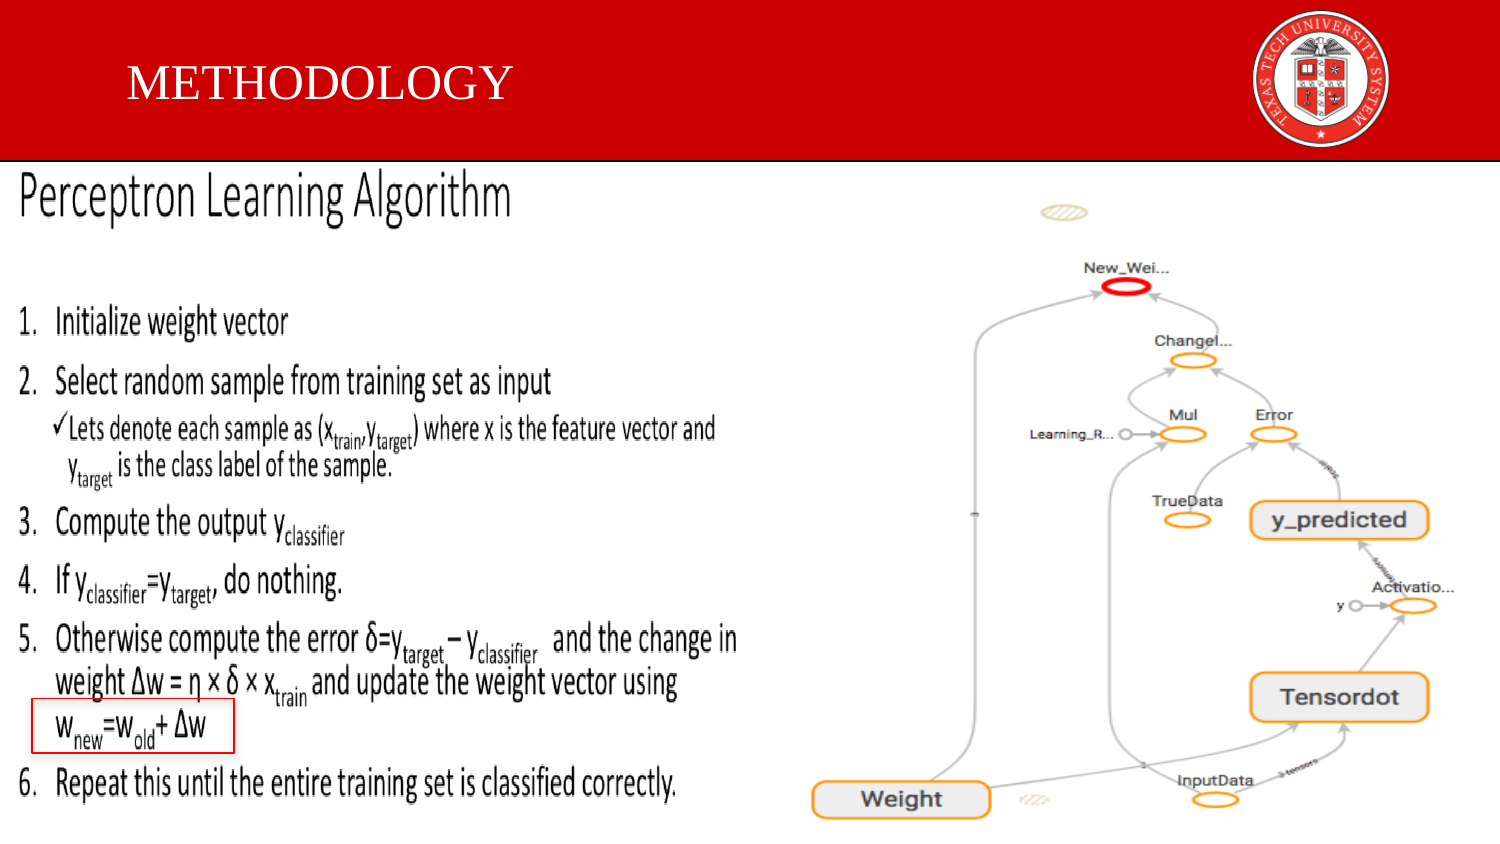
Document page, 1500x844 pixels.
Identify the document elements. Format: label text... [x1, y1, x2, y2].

picture [0, 162, 1500, 844]
title METHODOLOGY [111, 9, 1389, 150]
